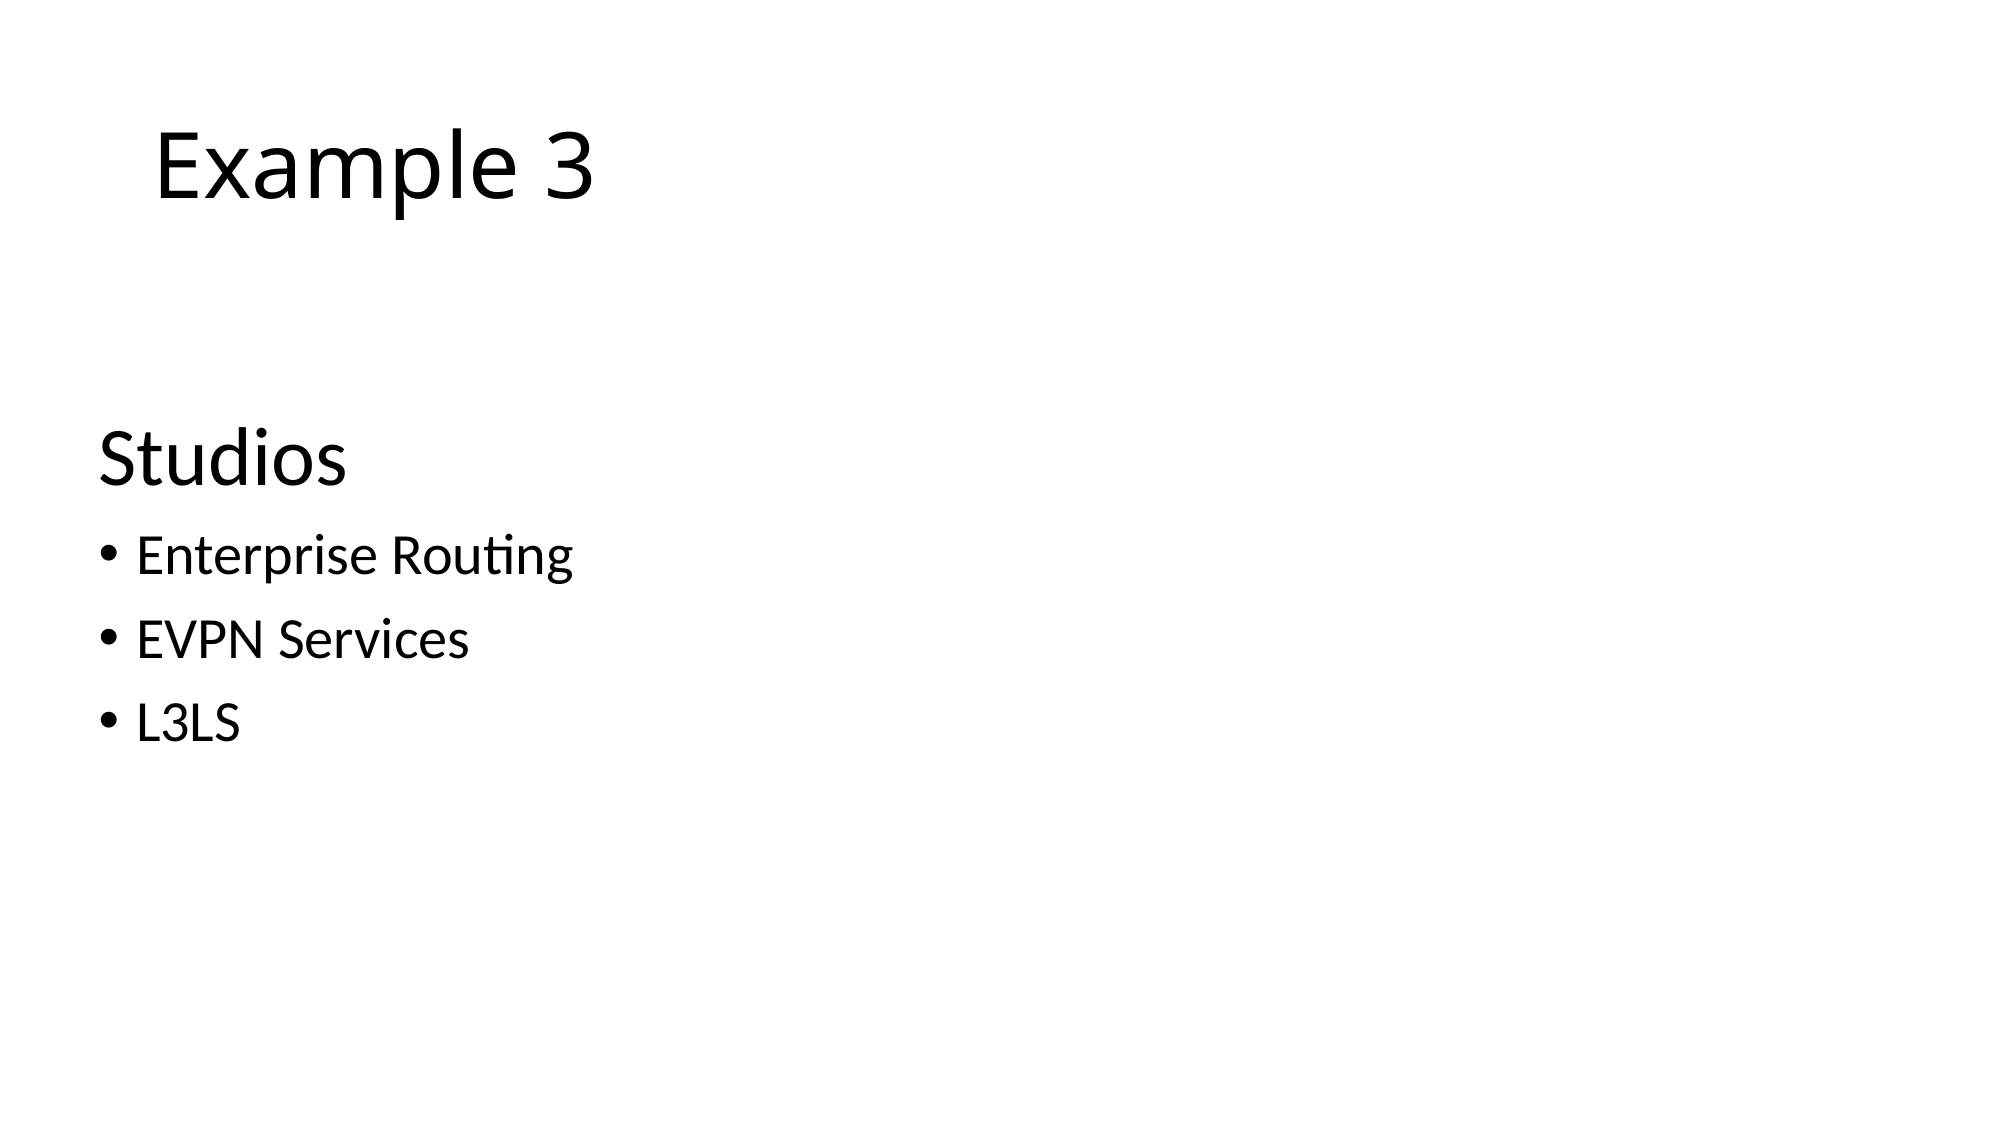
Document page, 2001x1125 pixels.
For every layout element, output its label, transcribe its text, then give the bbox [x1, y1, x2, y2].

list Studios Enterprise Routing EVPN Services L3LS [83, 406, 742, 837]
title Example 3 [137, 59, 1863, 278]
